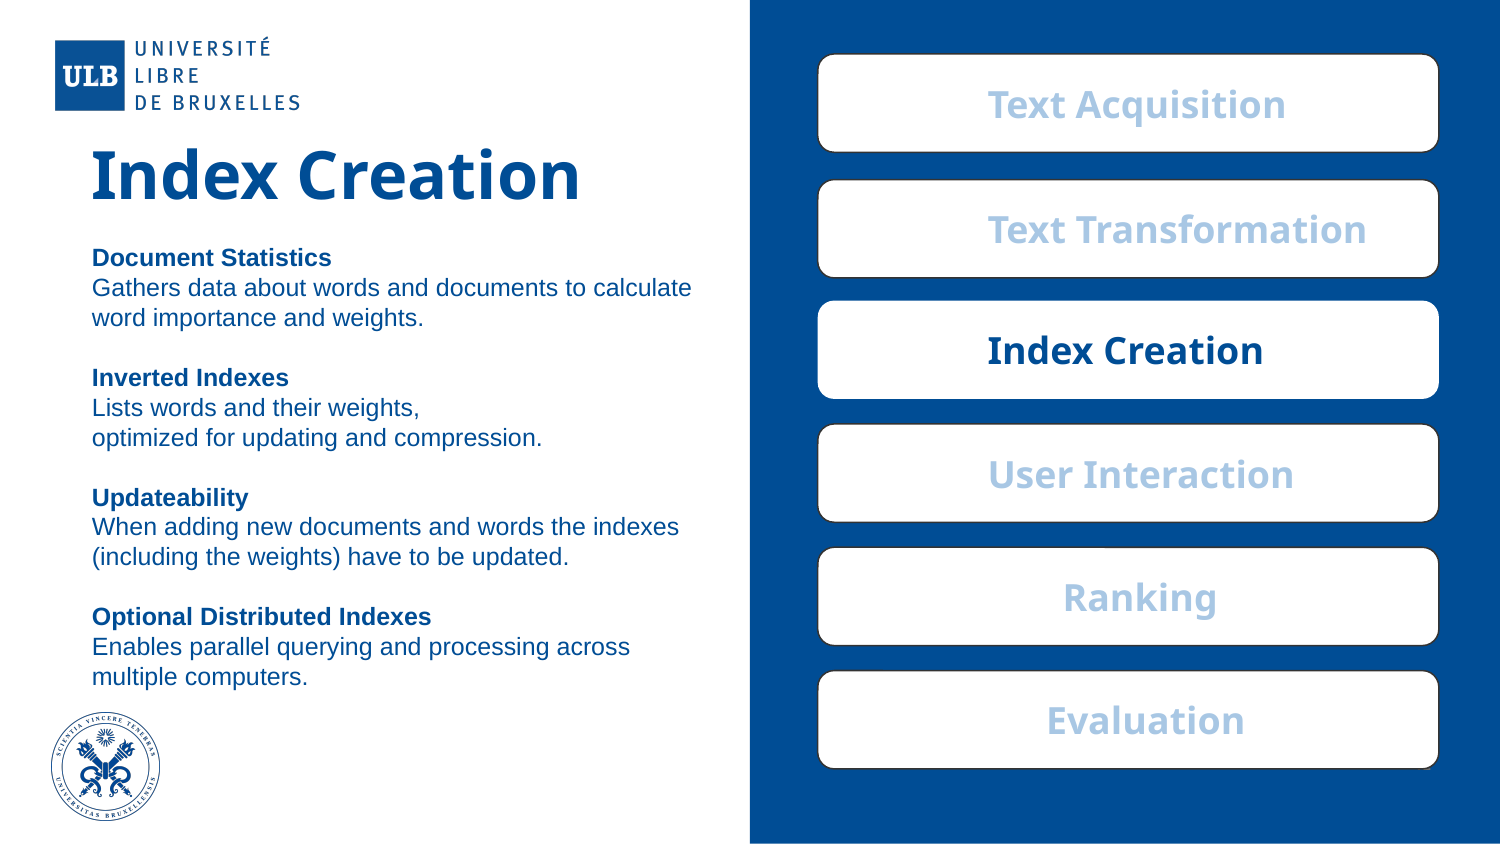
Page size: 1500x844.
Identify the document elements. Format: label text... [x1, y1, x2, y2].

text_box User Interaction [817, 423, 1439, 523]
text_box Text Acquisition [817, 53, 1439, 153]
picture [51, 712, 160, 821]
text_box Ranking [817, 547, 1439, 646]
text_box Document Statistics Gathers data about words and documents to calculate word importance and weights. Inverted Indexes Lists words and their weights, optimized for updating and compression. Updateability When adding new documents and words the indexes (including the weights) have to be updated. Optional Distributed Indexes Enables parallel querying and processing across multiple computers. [57, 233, 720, 733]
text_box Text Transformation [817, 179, 1439, 278]
text_box Evaluation [817, 670, 1439, 769]
text_box Index Creation [817, 300, 1439, 399]
picture [51, 34, 302, 113]
title Index Creation [76, 117, 799, 251]
